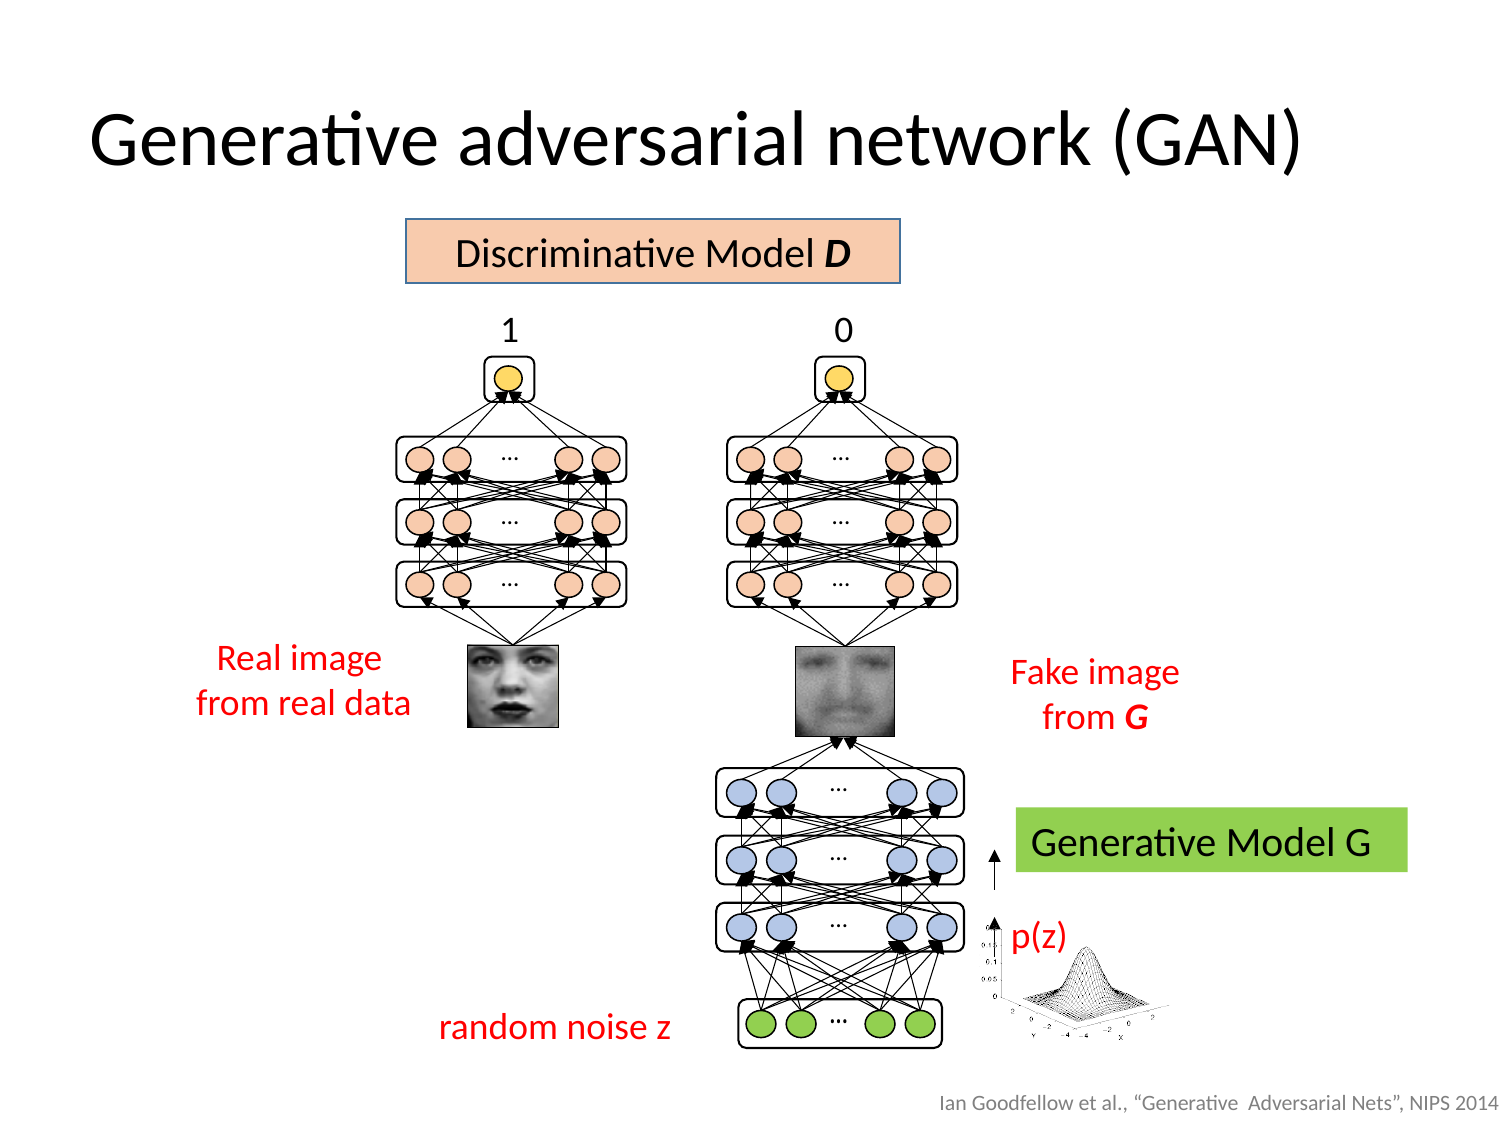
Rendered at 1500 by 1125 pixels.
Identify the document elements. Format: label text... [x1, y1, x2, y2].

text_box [179, 219, 1408, 1056]
title Generative adversarial network (GAN) [74, 58, 1451, 222]
text_box Ian Goodfellow et al., “Generative Adversarial Nets”, NIPS 2014 [117, 1080, 1500, 1122]
